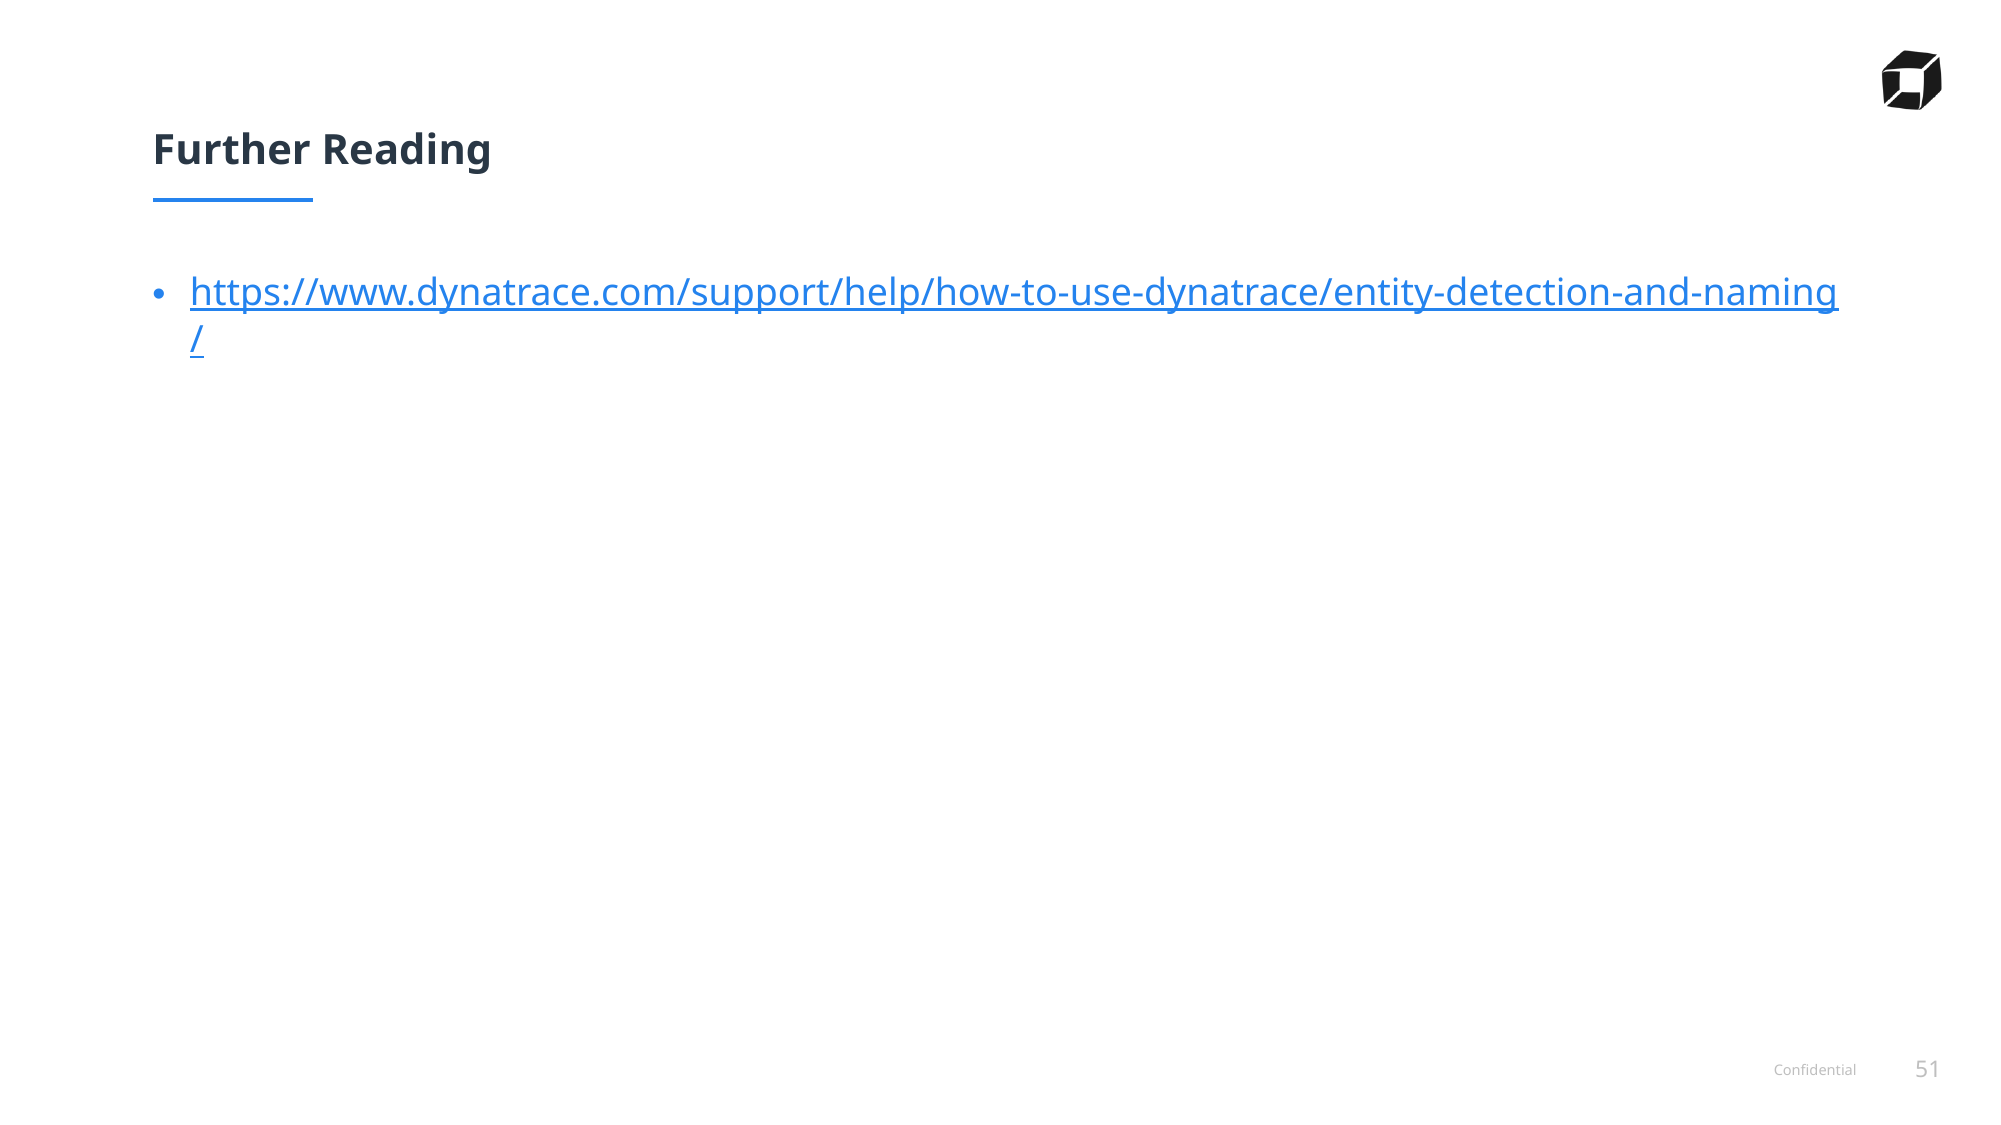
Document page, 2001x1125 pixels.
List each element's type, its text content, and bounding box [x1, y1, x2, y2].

title Further Reading [137, 59, 1863, 181]
list https://www.dynatrace.com/support/help/how-to-use-dynatrace/entity-detection-and-naming/ [137, 249, 1863, 1014]
picture [1881, 50, 1942, 110]
